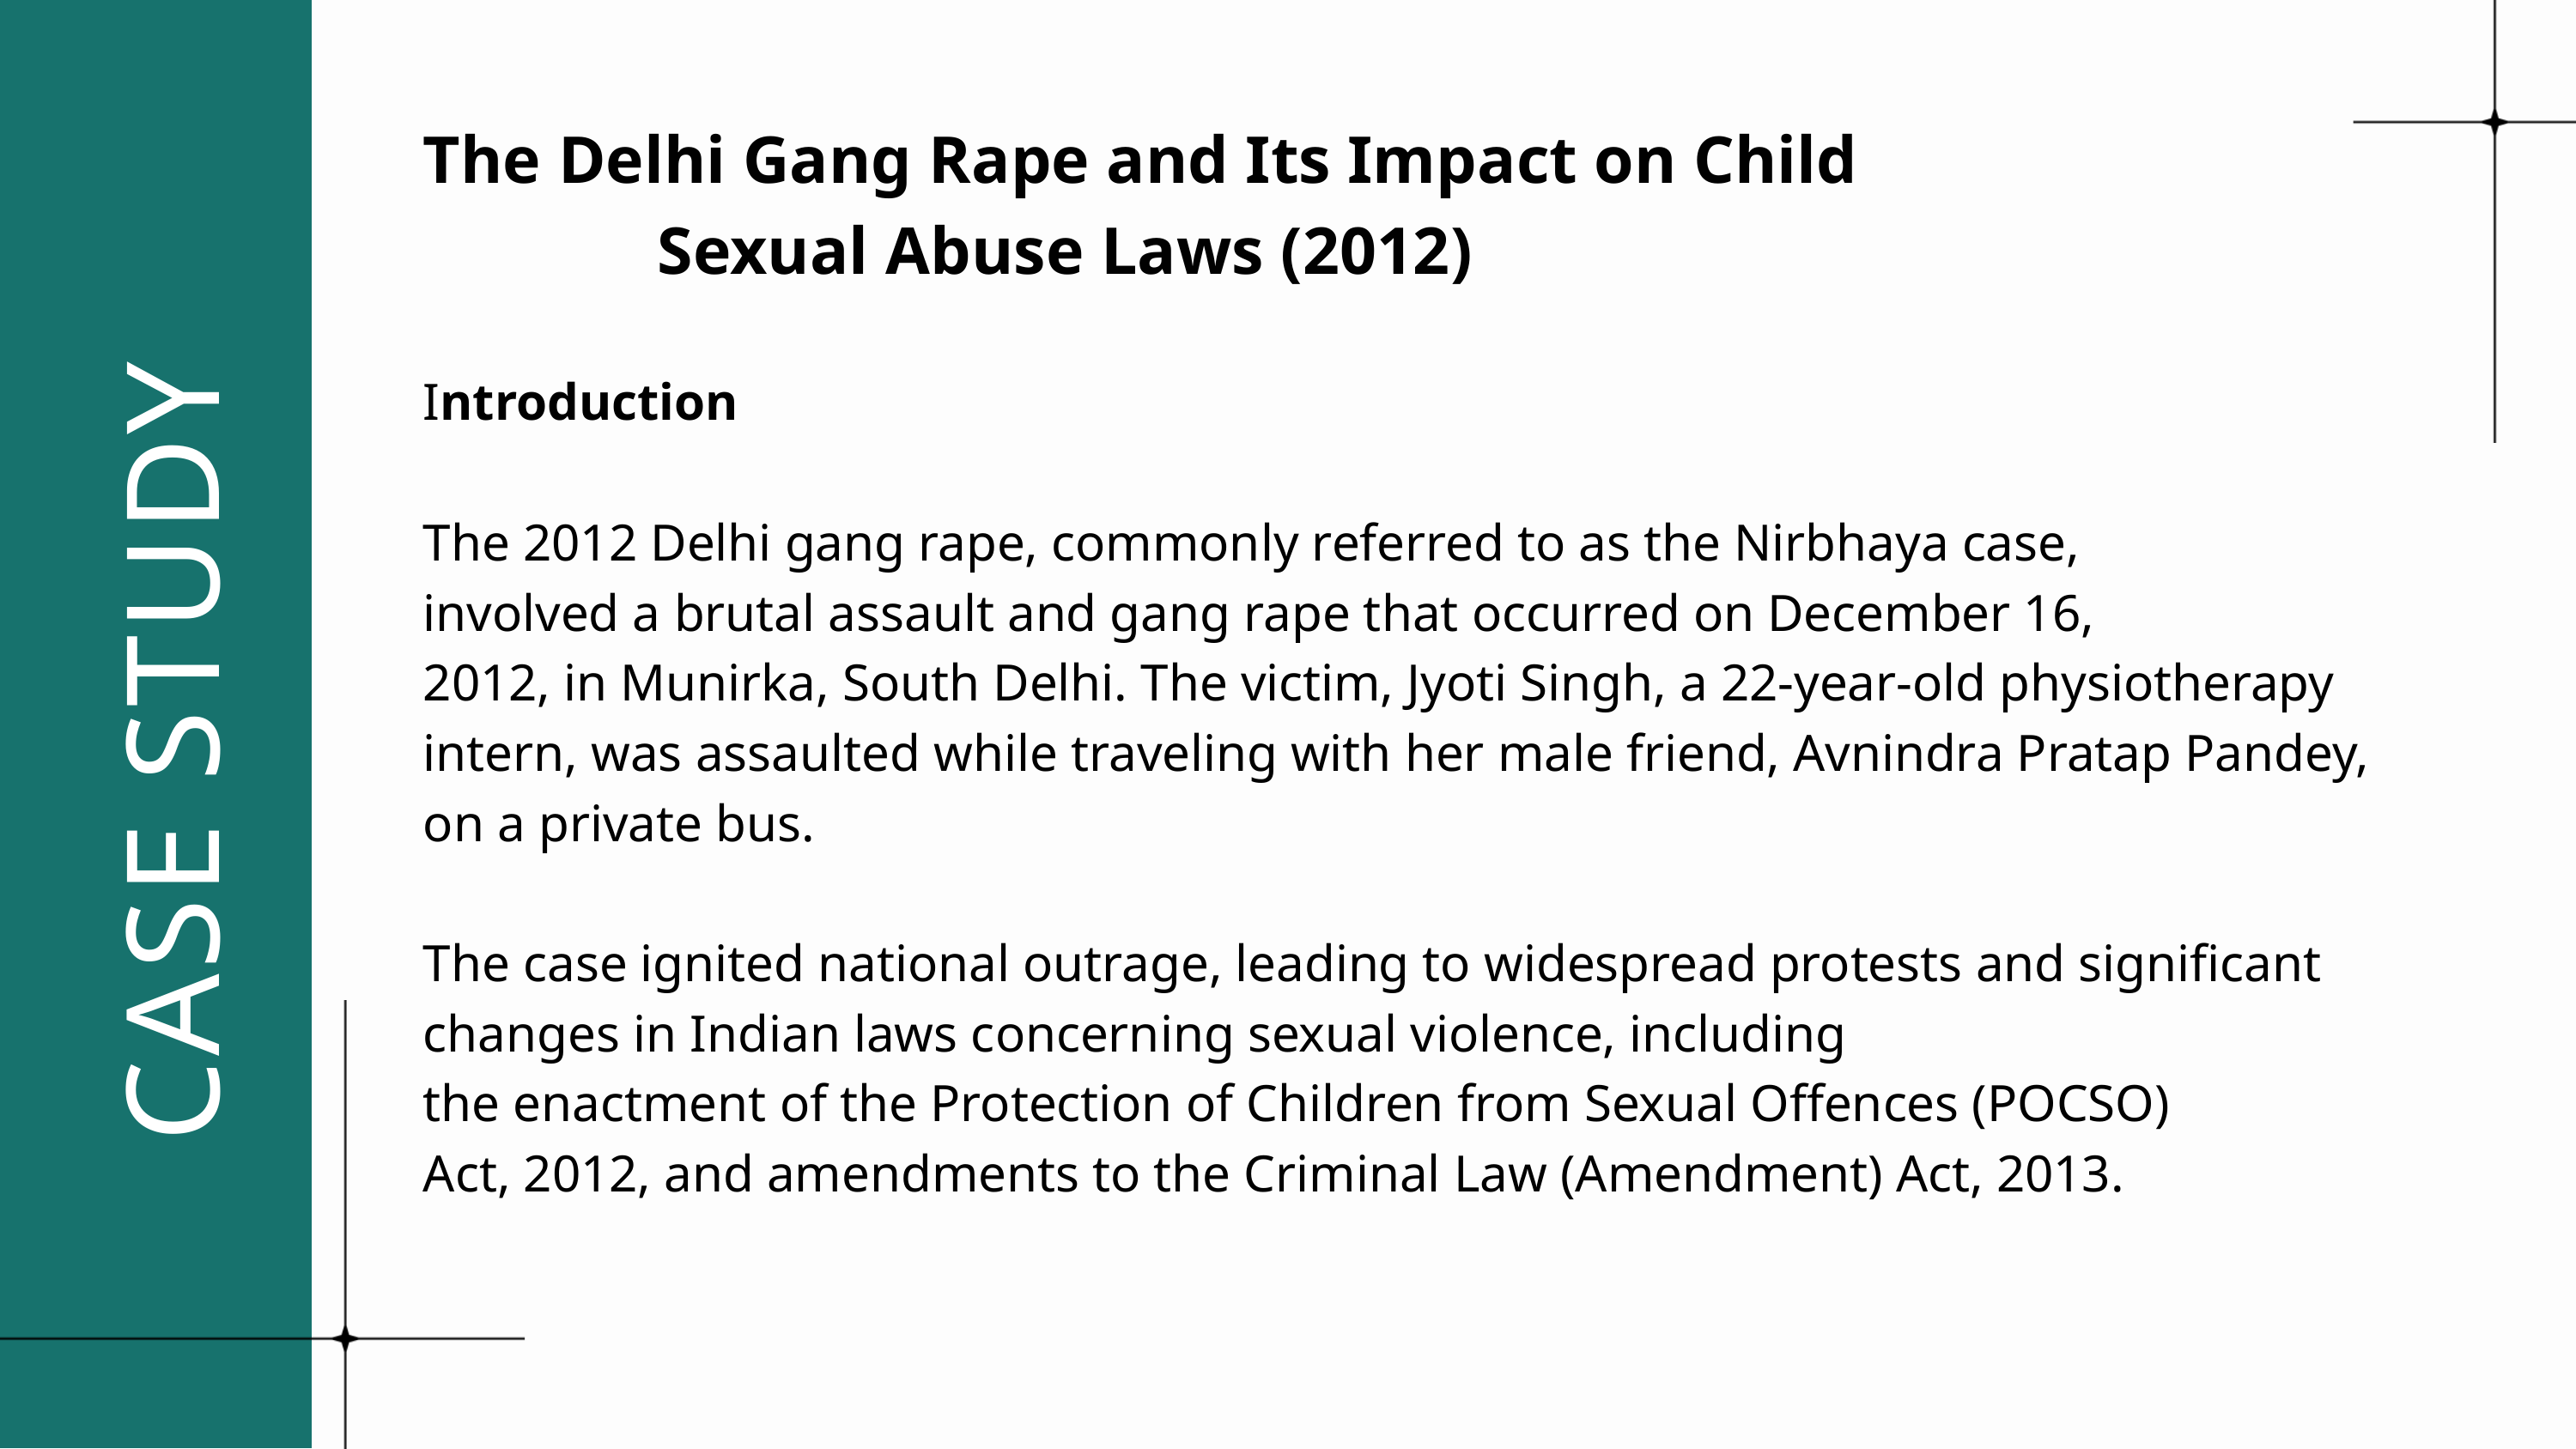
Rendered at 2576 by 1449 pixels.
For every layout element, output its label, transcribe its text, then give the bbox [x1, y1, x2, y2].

text_box [319, 1000, 526, 1449]
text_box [0, 0, 312, 1449]
text_box Introduction The 2012 Delhi gang rape, commonly referred to as the Nirbhaya case, involved a brutal assault and gang rape that occurred on December 16, 2012, in Munirka, South Delhi. The victim, Jyoti Singh, a 22-year-old physiotherapy intern, was assaulted while traveling with her male friend, Avnindra Pratap Pandey, on a private bus. The case ignited national outrage, leading to widespread protests and significant changes in Indian laws concerning sexual violence, including the enactment of the Protection of Children from Sexual Offences (POCSO) Act, 2012, and amendments to the Criminal Law (Amendment) Act, 2013. [422, 361, 2432, 1203]
text_box The Delhi Gang Rape and Its Impact on Child Sexual Abuse Laws (2012) [422, 106, 2324, 288]
text_box [2353, 0, 2576, 444]
